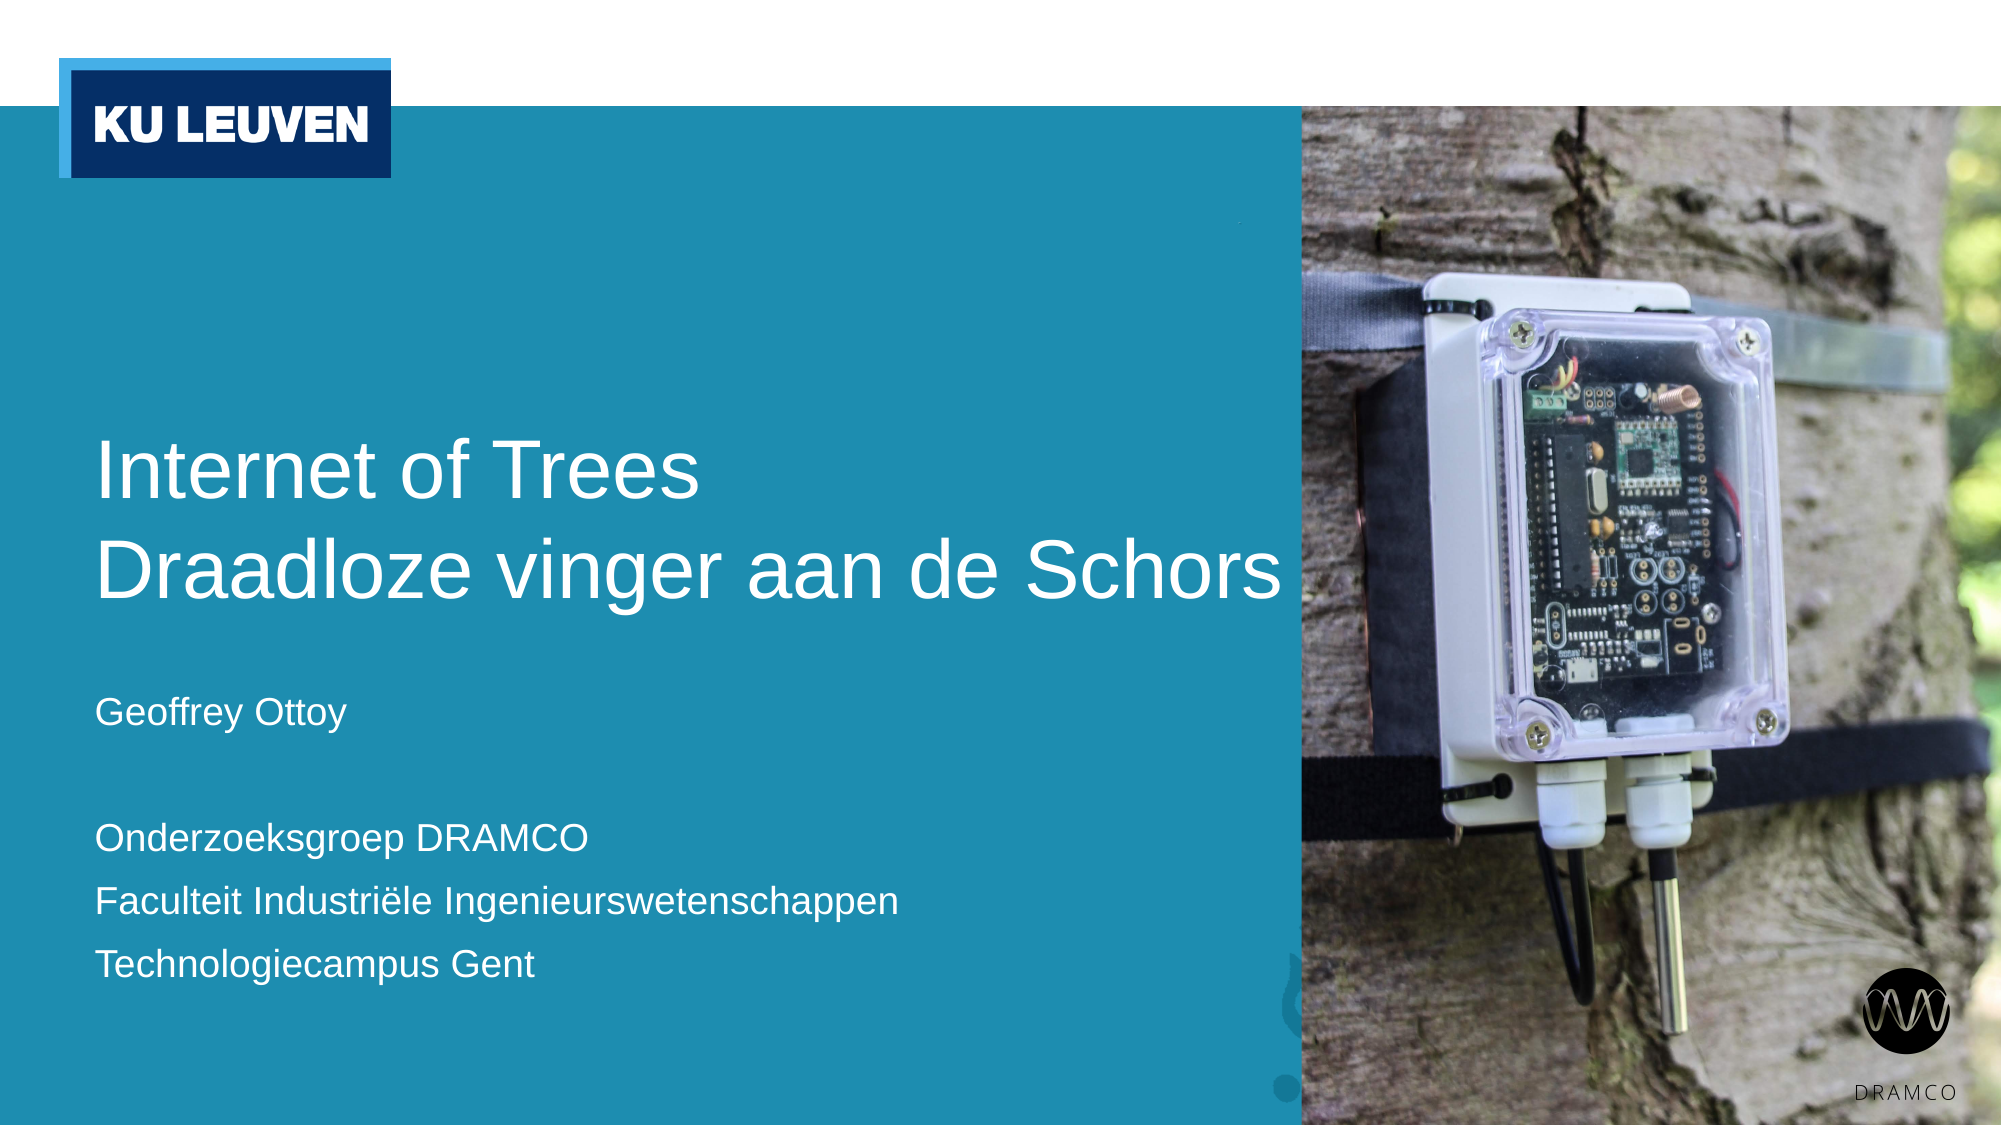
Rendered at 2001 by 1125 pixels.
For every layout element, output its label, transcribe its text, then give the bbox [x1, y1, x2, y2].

picture [59, 58, 391, 178]
text_box [94, 288, 1301, 589]
title Internet of Trees Draadloze vinger aan de Schors [94, 589, 1301, 687]
picture [1237, 106, 2001, 1125]
subtitle Geoffrey Ottoy Onderzoeksgroep DRAMCO Faculteit Industriële Ingenieurswetenschappen Technologiecampus Gent [94, 687, 1301, 987]
